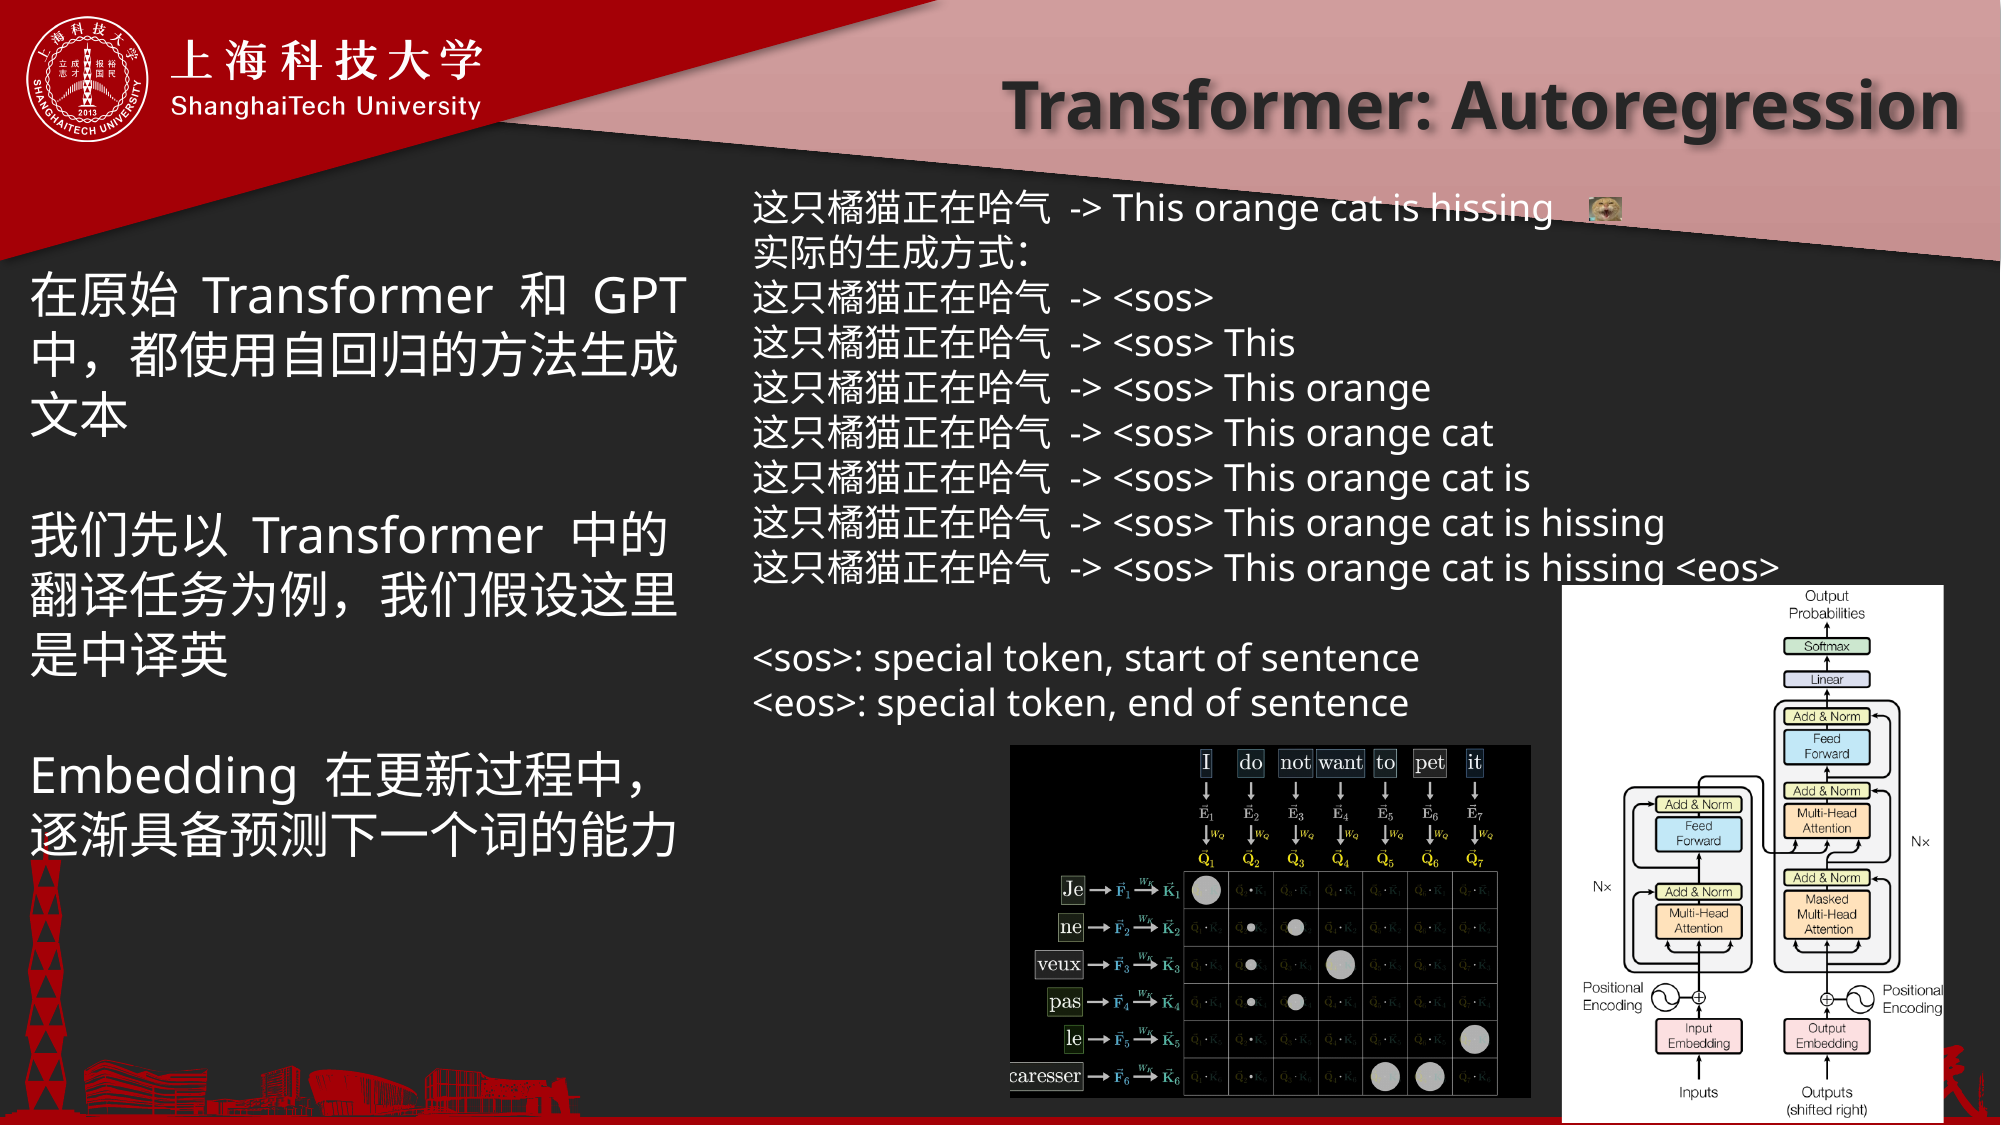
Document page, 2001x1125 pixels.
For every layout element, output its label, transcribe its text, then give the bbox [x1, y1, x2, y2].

title Transformer: Autoregression [252, 0, 1978, 217]
picture [1589, 197, 1622, 221]
picture [1010, 745, 1531, 1098]
text_box 这只橘猫正在哈气 -> This orange cat is hissing 实际的生成方式： 这只橘猫正在哈气 -> <sos> 这只橘猫正在哈气 -> <sos> This 这只橘猫正在哈气 -> <sos> This orange 这只橘猫正在哈气 -> <sos> This orange cat 这只橘猫正在哈气 -> <sos> This orange cat is 这只橘猫正在哈气 -> <sos> This orange cat is hissing 这只橘猫正在哈气 -> <sos> This orange cat is hissing <eos> <sos>: special token, start of sentence <eos>: special token, end of sentence [737, 176, 1884, 810]
text_box 在原始 Transformer 和 GPT 中，都使用自回归的方法生成文本 我们先以 Transformer 中的翻译任务为例，我们假设这里是中译英 Embedding 在更新过程中，逐渐具备预测下一个词的能力 [14, 255, 728, 1105]
picture [1561, 585, 1944, 1123]
